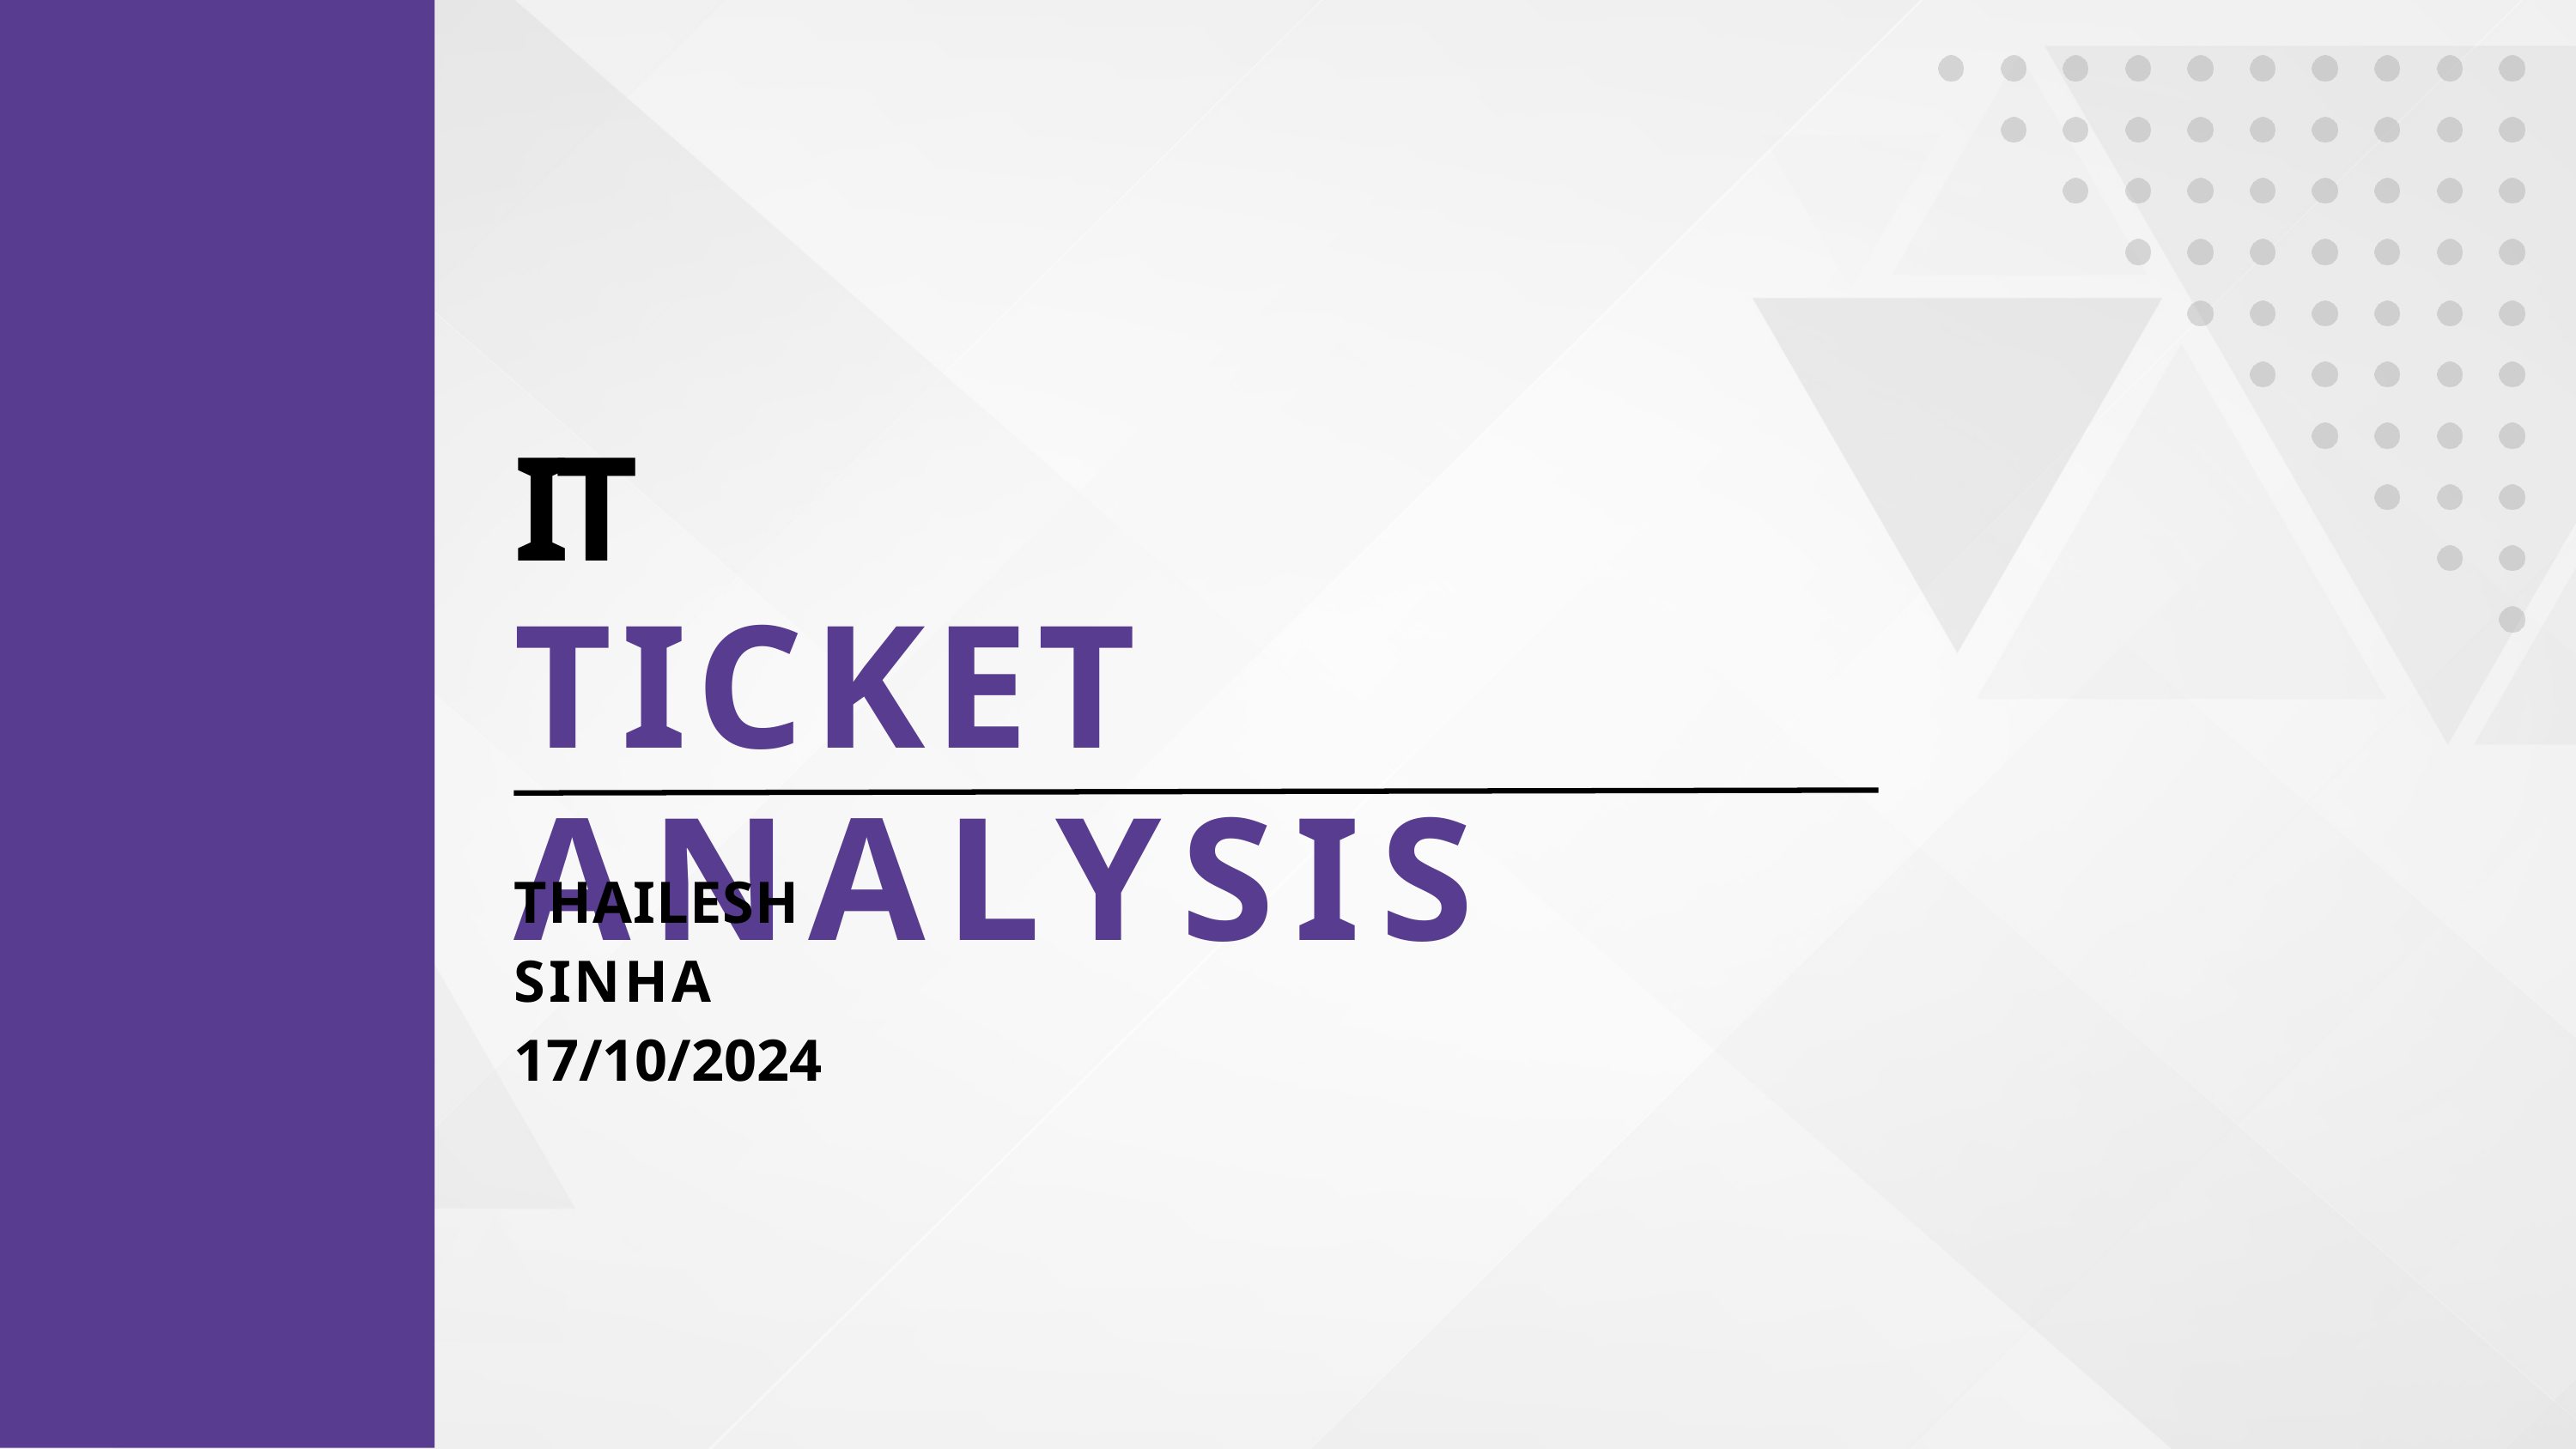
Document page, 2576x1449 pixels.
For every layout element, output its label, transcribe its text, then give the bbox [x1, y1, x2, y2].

picture [0, 0, 2576, 1449]
text_box THAILESH SINHA 17/10/2024 [512, 854, 977, 1094]
title IT TICKET ANALYSIS [512, 427, 2091, 974]
